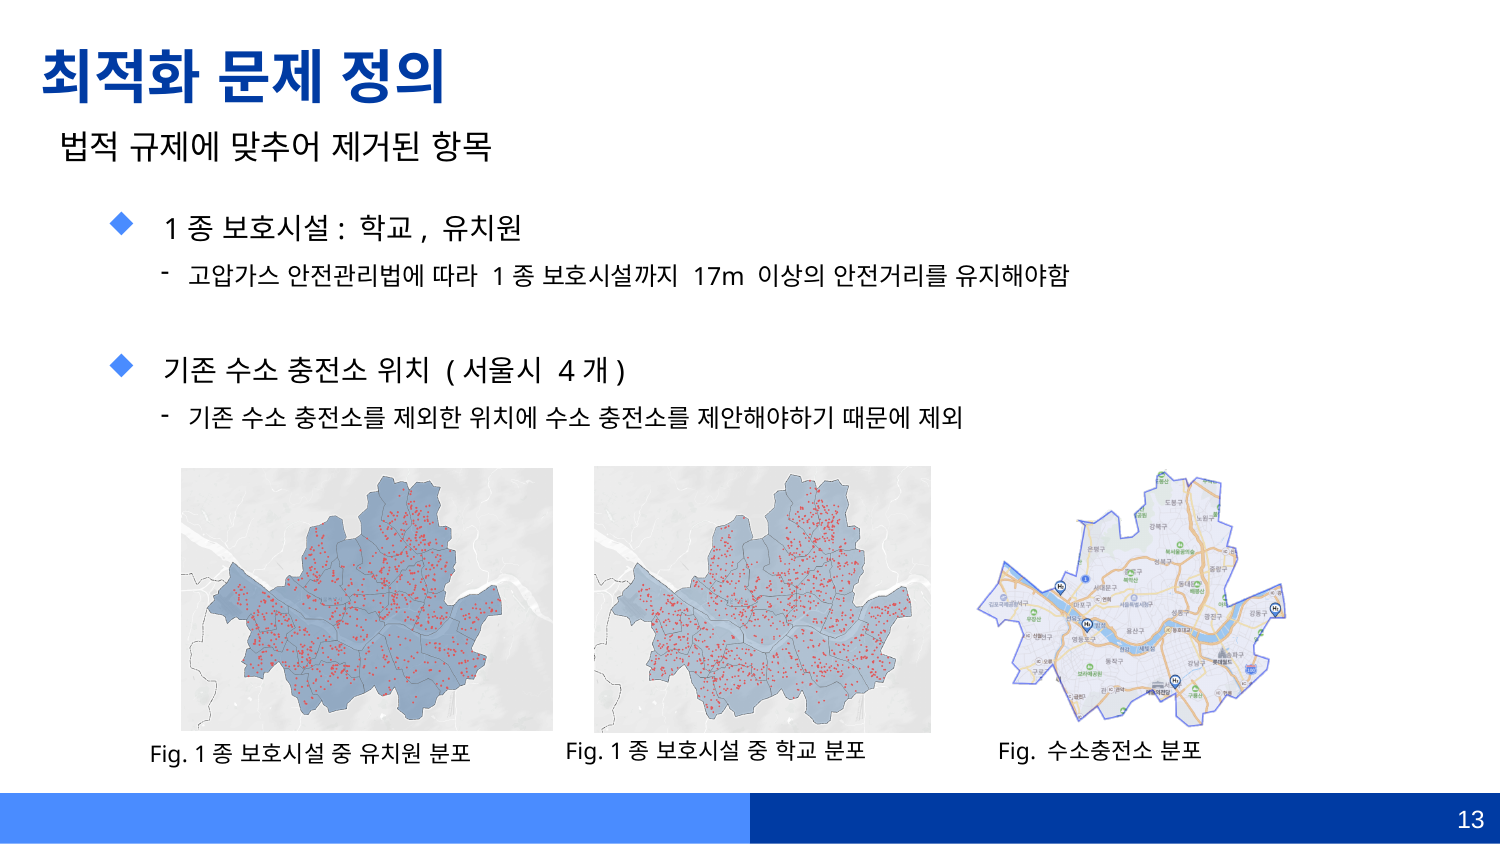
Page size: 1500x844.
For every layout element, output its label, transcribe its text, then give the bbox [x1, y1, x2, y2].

picture [593, 466, 931, 733]
title 최적화 문제 정의 [25, 25, 1291, 120]
text_box 법적 규제에 맞추어 제거된 항목 [25, 119, 690, 174]
picture [181, 468, 553, 731]
picture [972, 465, 1296, 731]
text_box Fig. 1종 보호시설 중 학교 분포 [531, 729, 964, 772]
text_box Fig. 1종 보호시설 중 유치원 분포 [116, 731, 600, 775]
text_box Fig. 수소충전소 분포 [964, 729, 1331, 772]
slide_number 13 [1162, 795, 1500, 841]
text_box 1종 보호시설: 학교, 유치원 고압가스 안전관리법에 따라 1종 보호시설까지 17m 이상의 안전거리를 유지해야함 기존 수소 충전소 위치 (서울시 4개) 기존 수소 충전소를 제외한 위치에 수소 충전소를 제안해야하기 때문에 제외 [73, 185, 1421, 440]
